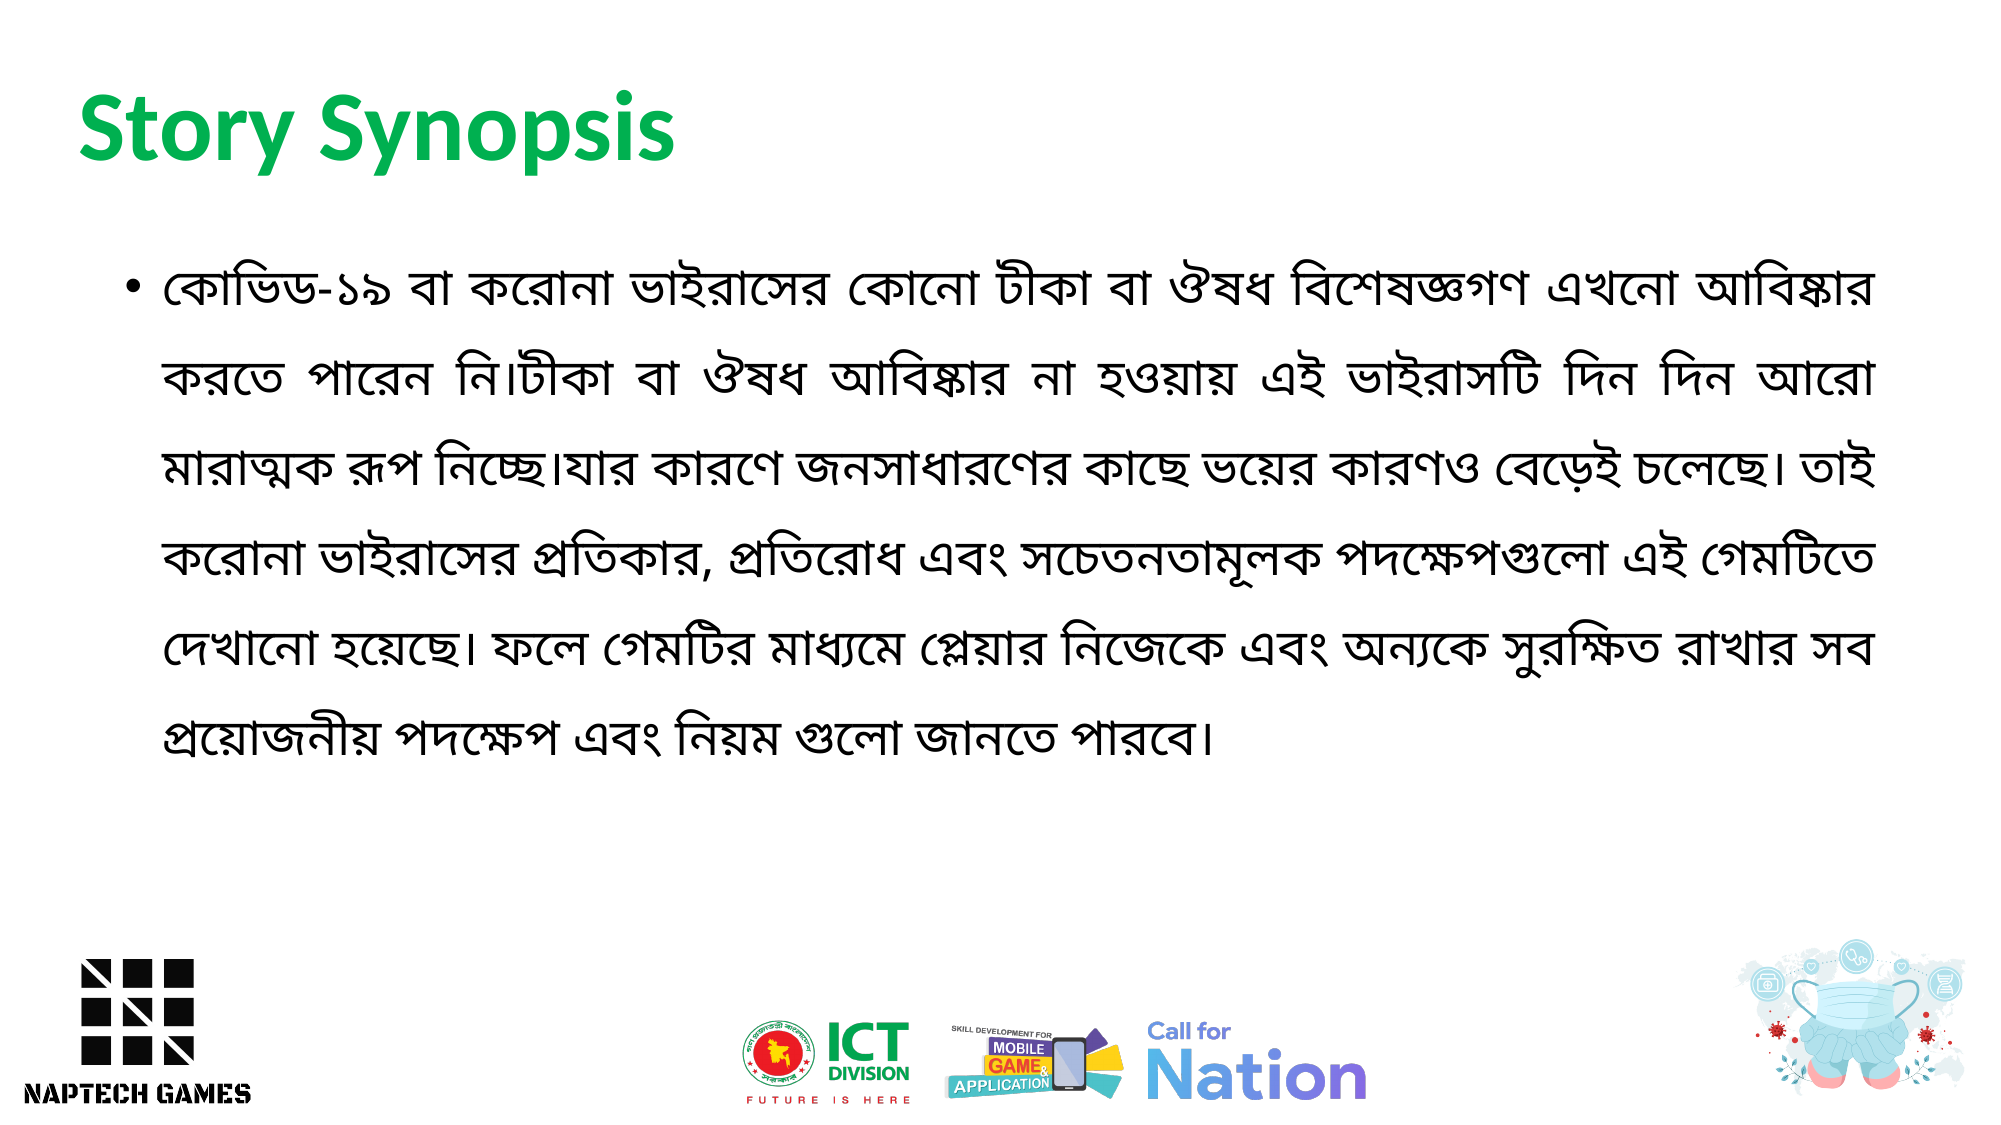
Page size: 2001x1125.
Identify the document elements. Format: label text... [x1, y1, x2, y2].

picture [23, 957, 252, 1114]
picture [1733, 939, 1966, 1096]
picture [730, 1018, 1370, 1106]
title Story Synopsis [63, 19, 1789, 237]
list কোভিড-১৯ বা করোনা ভাইরাসের কোনো টীকা বা ঔষধ বিশেষজ্ঞগণ এখনো আবিষ্কার করতে পারেন নি।টীকা বা ঔষধ আবিষ্কার না হওয়ায় এই ভাইরাসটি দিন দিন আরো মারাত্মক রূপ নিচ্ছে।যার কারণে জনসাধারণের কাছে ভয়ের কারণও বেড়েই চলেছে। তাই করোনা ভাইরাসের প্রতিকার, প্রতিরোধ এবং সচেতনতামূলক পদক্ষেপগুলো এই গেমটিতে দেখানো হয়েছে। ফলে গেমটির মাধ্যমে প্লেয়ার নিজেকে এবং অন্যকে সুরক্ষিত রাখার সব প্রয়োজনীয় পদক্ষেপ এবং নিয়ম গুলো জানতে পারবে। [109, 217, 1891, 909]
